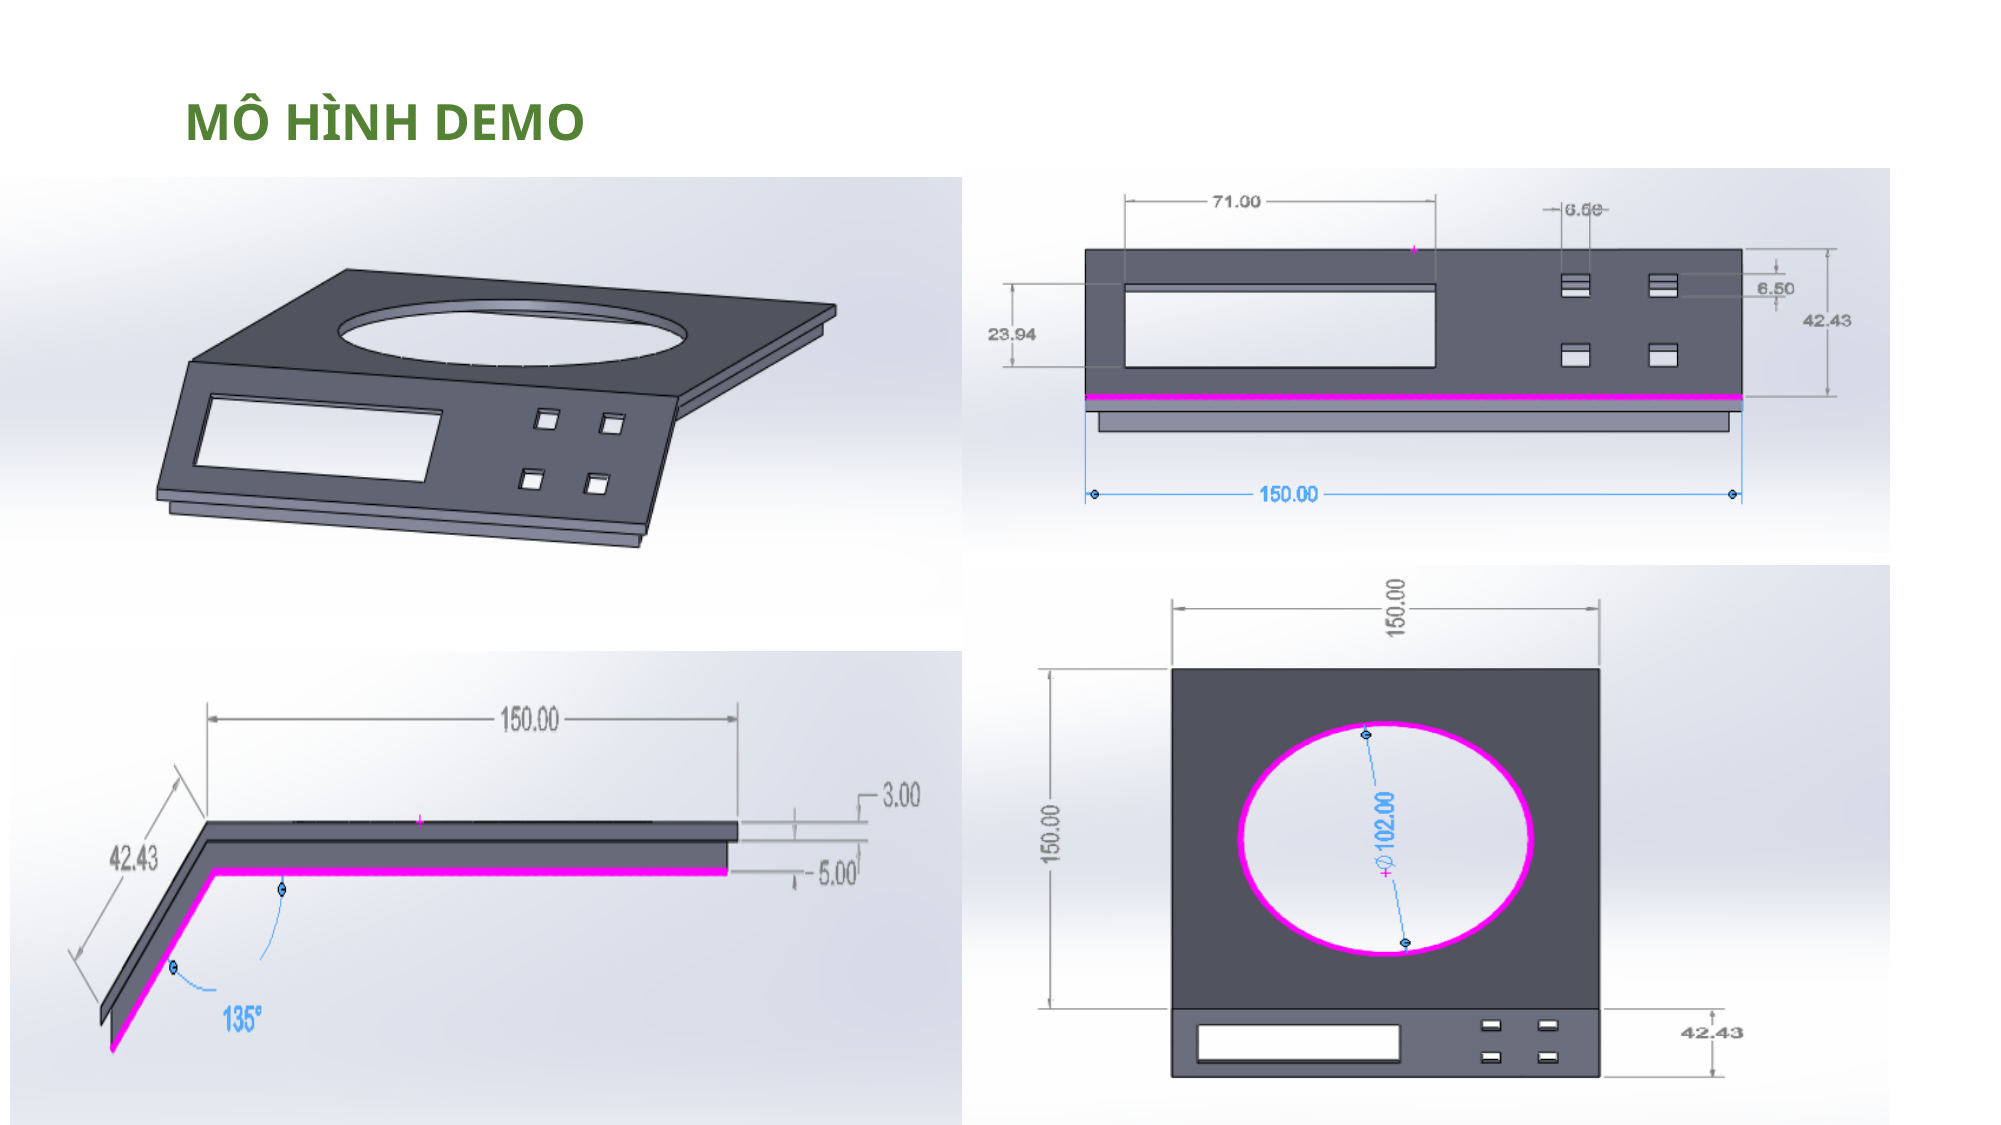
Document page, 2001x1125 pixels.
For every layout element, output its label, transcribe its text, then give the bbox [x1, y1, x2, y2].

text_box MÔ HÌNH DEMO [169, 83, 1831, 158]
picture [0, 168, 1890, 1125]
